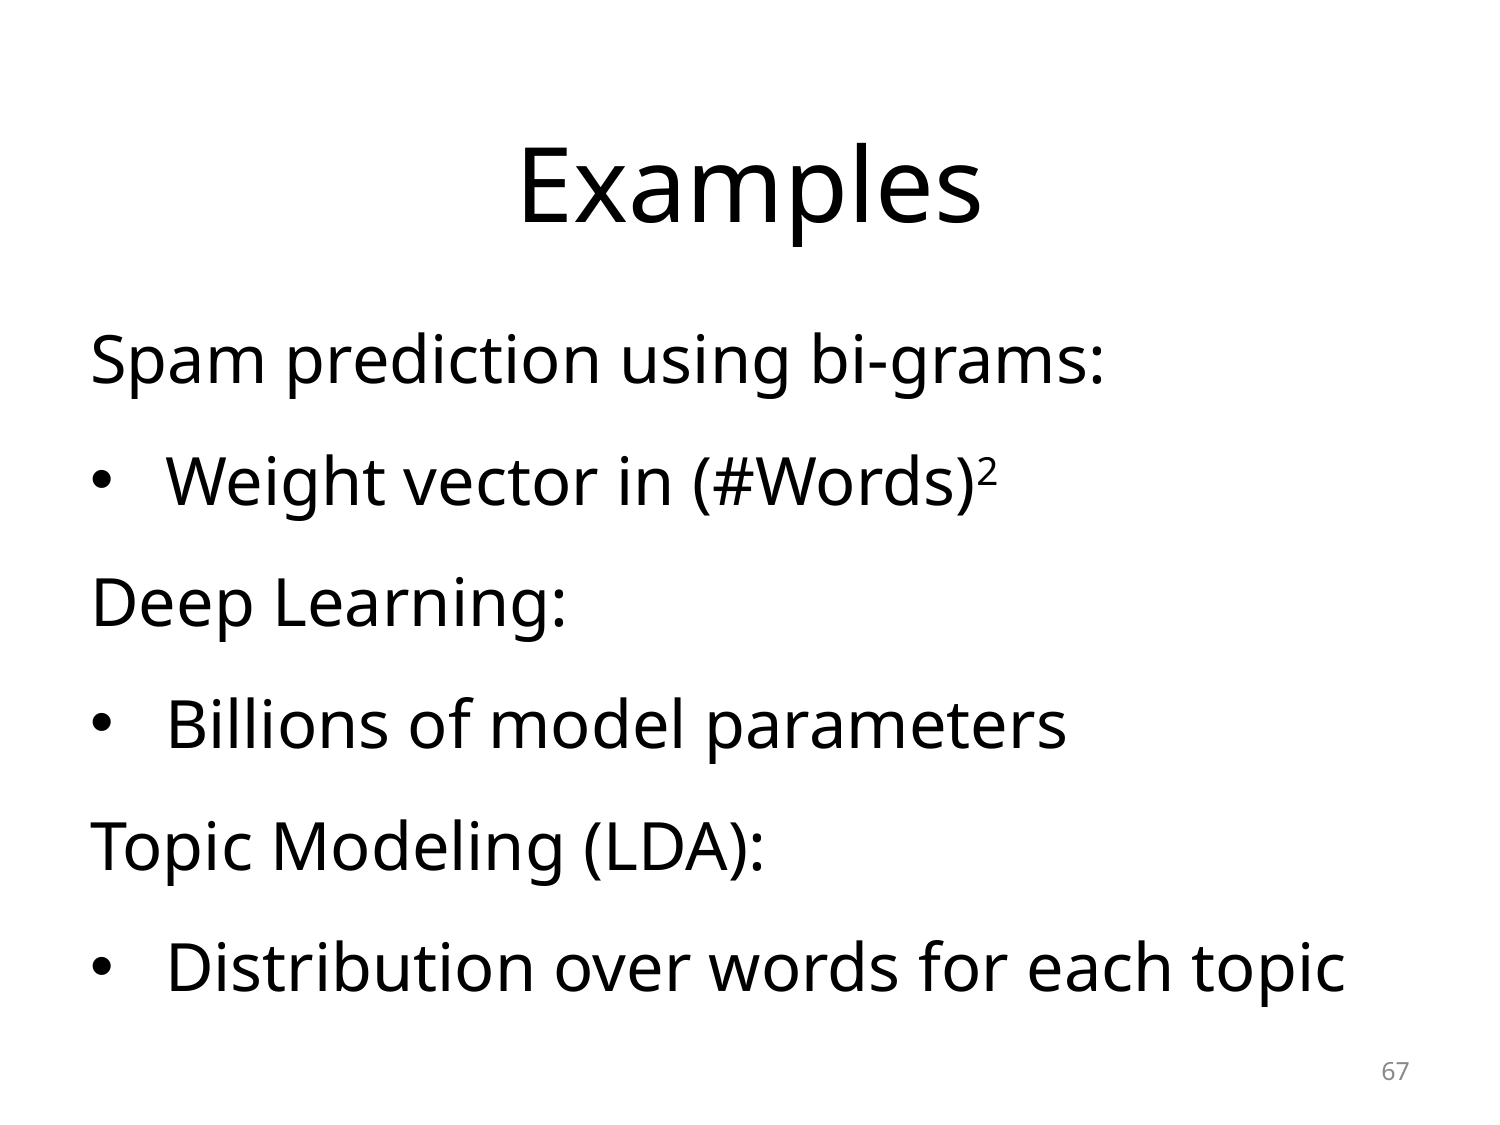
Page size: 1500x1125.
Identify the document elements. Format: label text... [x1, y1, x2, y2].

slide_number 67 [1074, 1042, 1425, 1103]
title Examples [74, 87, 1426, 276]
list Spam prediction using bi-grams: Weight vector in (#Words)2 Deep Learning: Billions of model parameters Topic Modeling (LDA): Distribution over words for each topic [74, 309, 1426, 1003]
